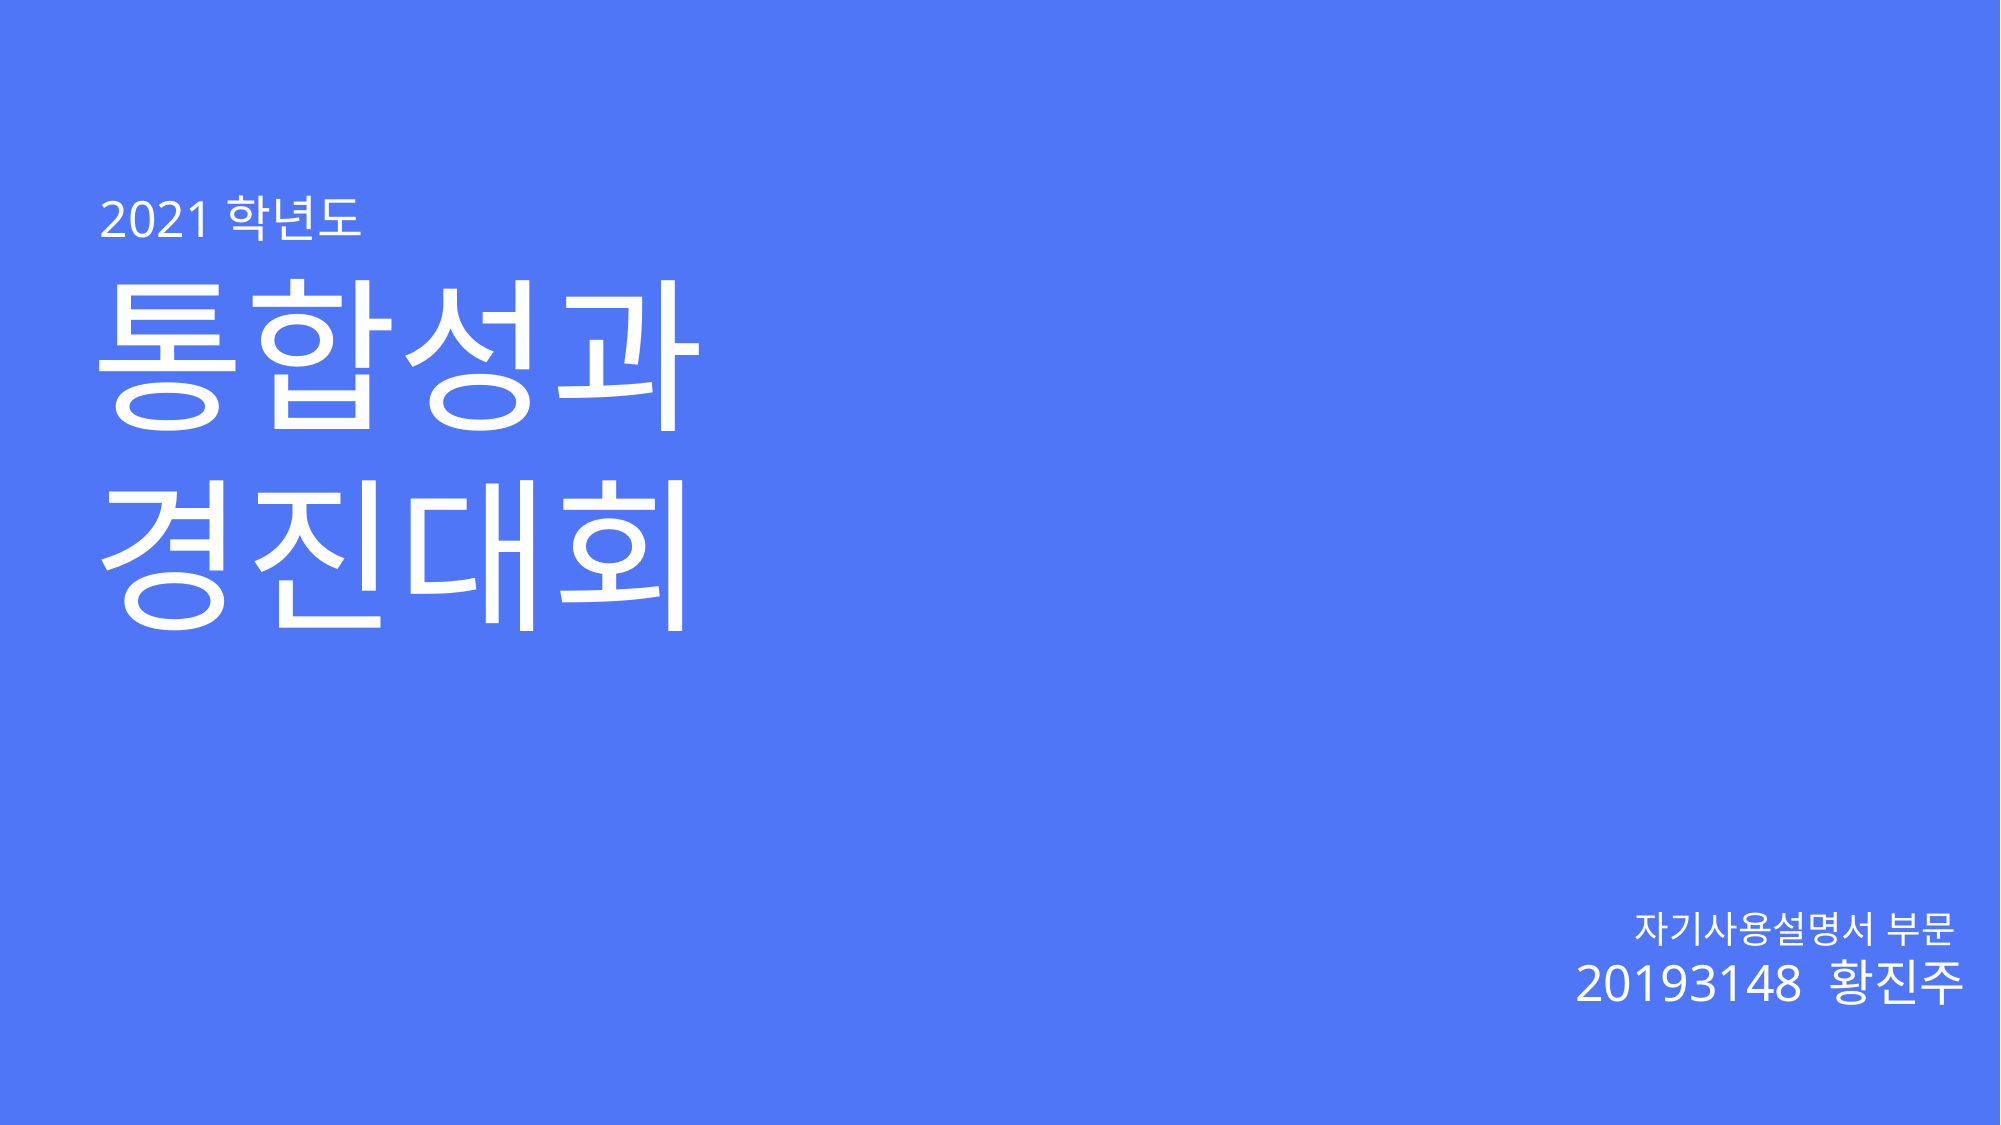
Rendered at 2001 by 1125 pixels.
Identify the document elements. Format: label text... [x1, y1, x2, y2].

text_box 2021학년도 [84, 179, 379, 255]
text_box 통합성과 경진대회 [76, 244, 767, 660]
text_box 자기사용설명서 부문 20193148 황진주 [1444, 898, 1981, 1019]
